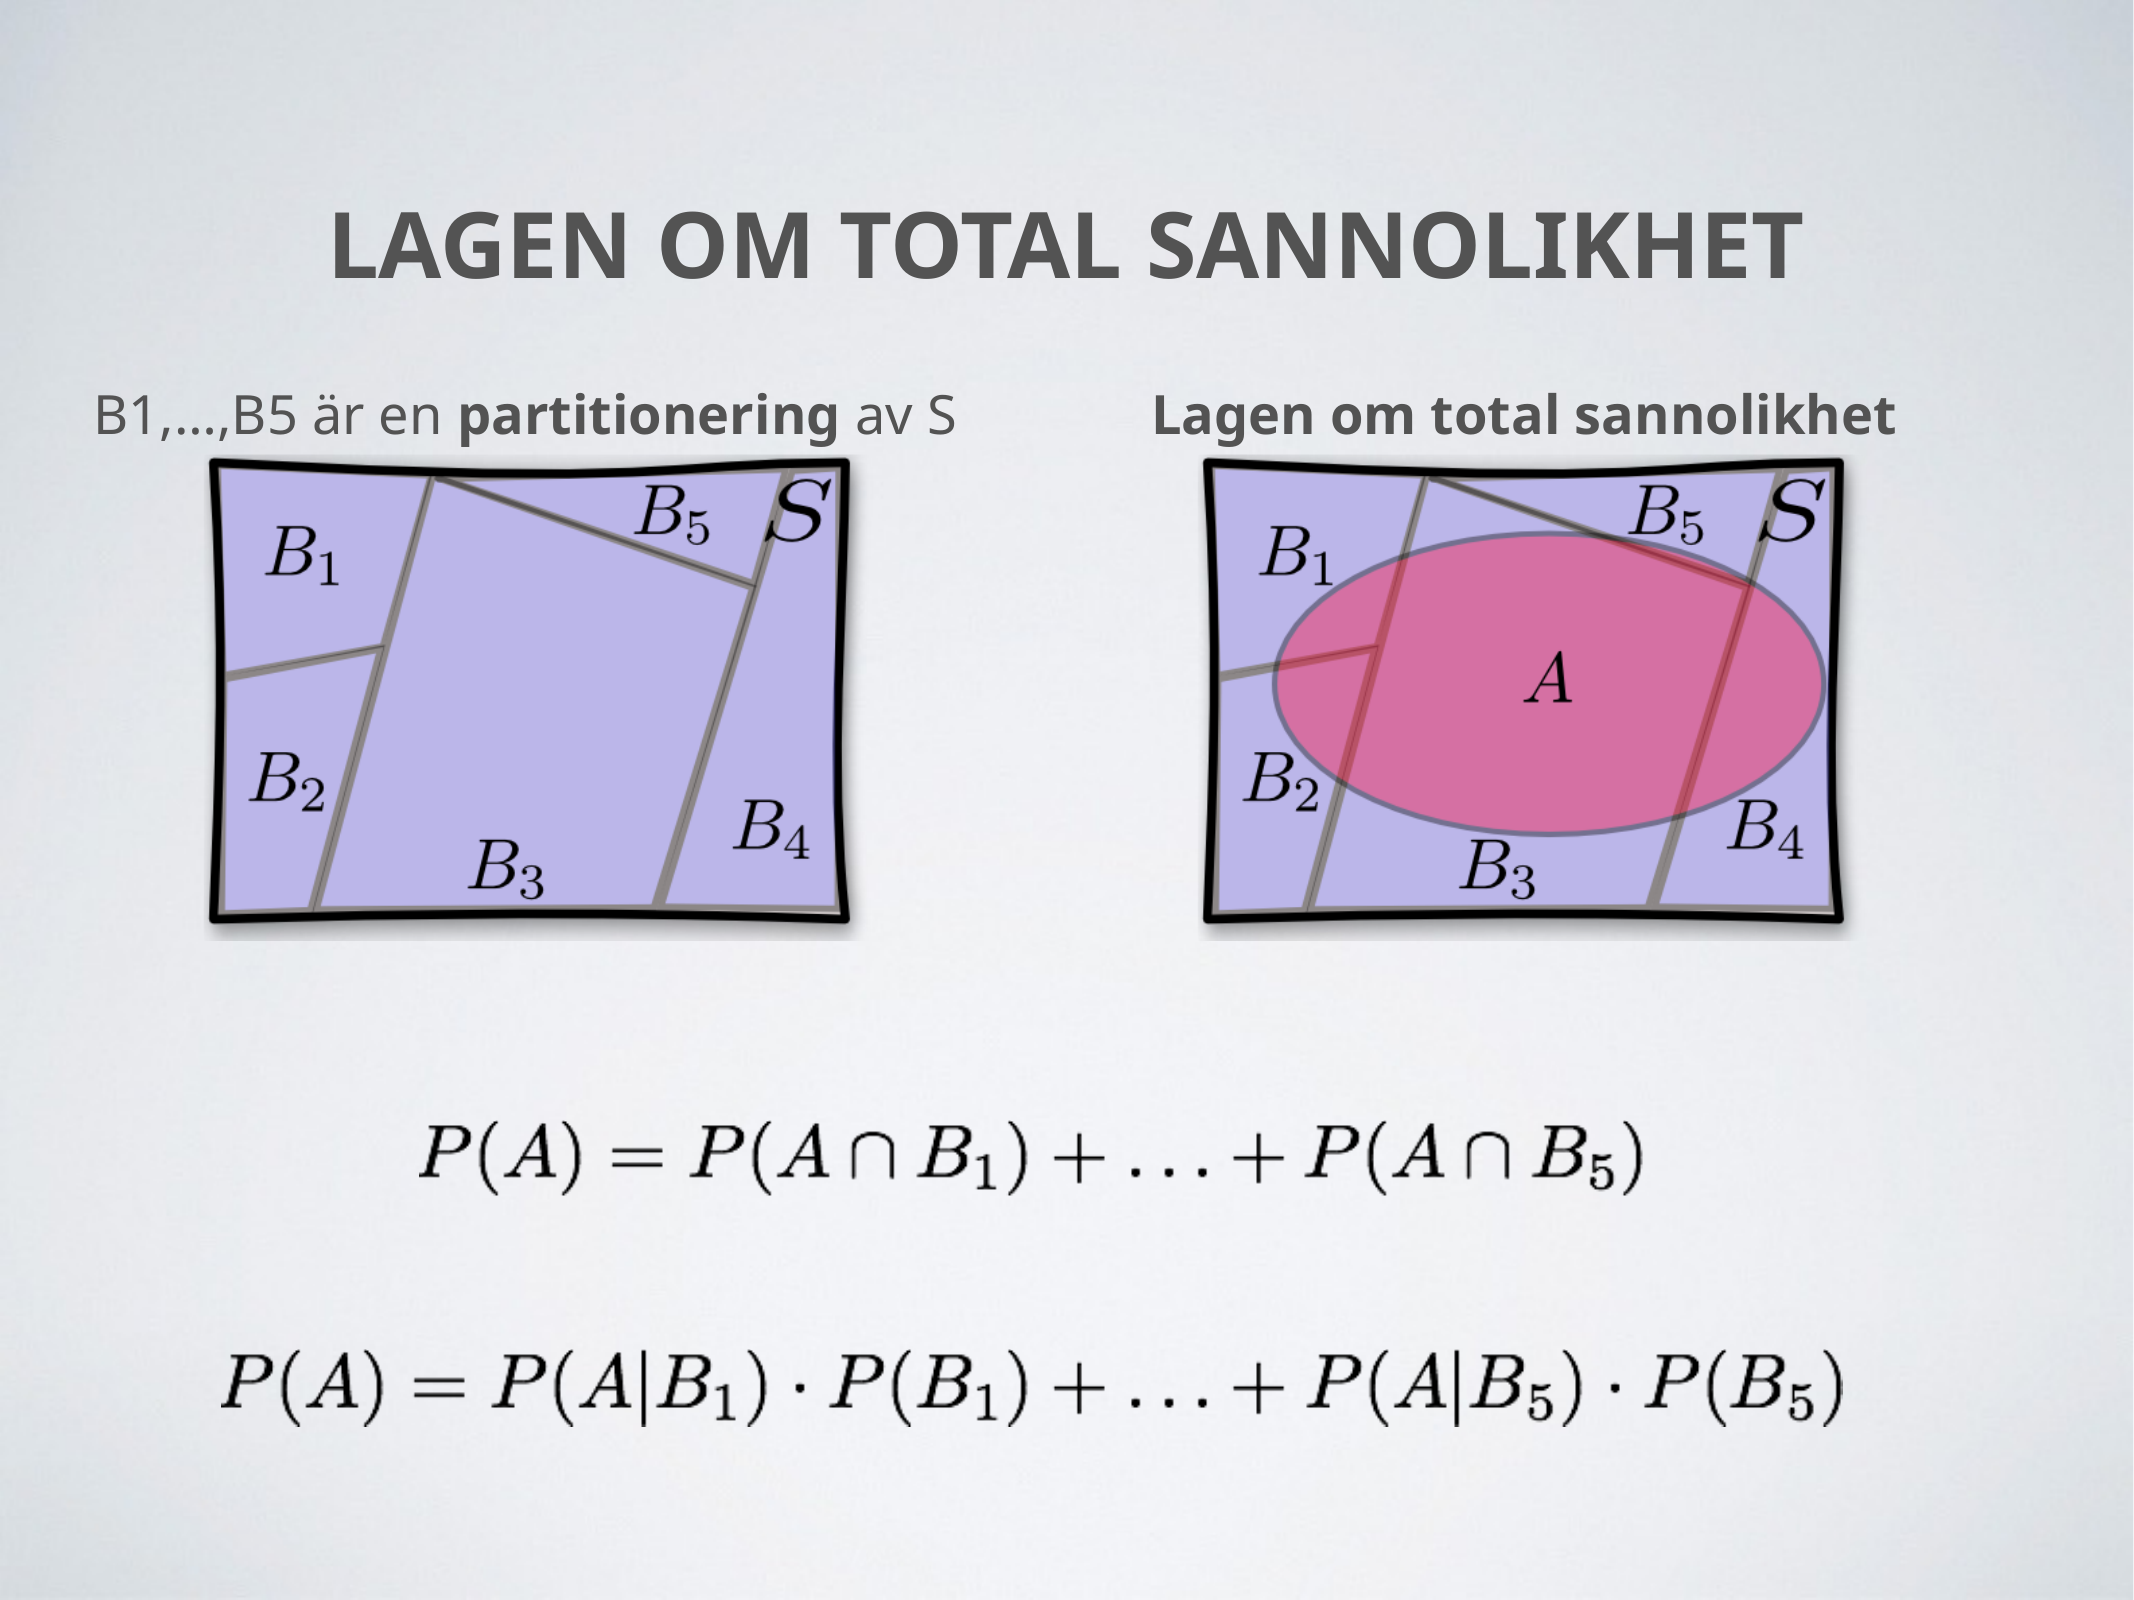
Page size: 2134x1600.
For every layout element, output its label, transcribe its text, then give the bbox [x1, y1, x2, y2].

picture [0, 0, 2134, 1600]
text_box B1,…,B5 är en partitionering av S [85, 371, 966, 454]
title Lagen om total sannolikhet [57, 41, 2076, 443]
text_box Lagen om total sannolikhet [1142, 371, 1907, 454]
